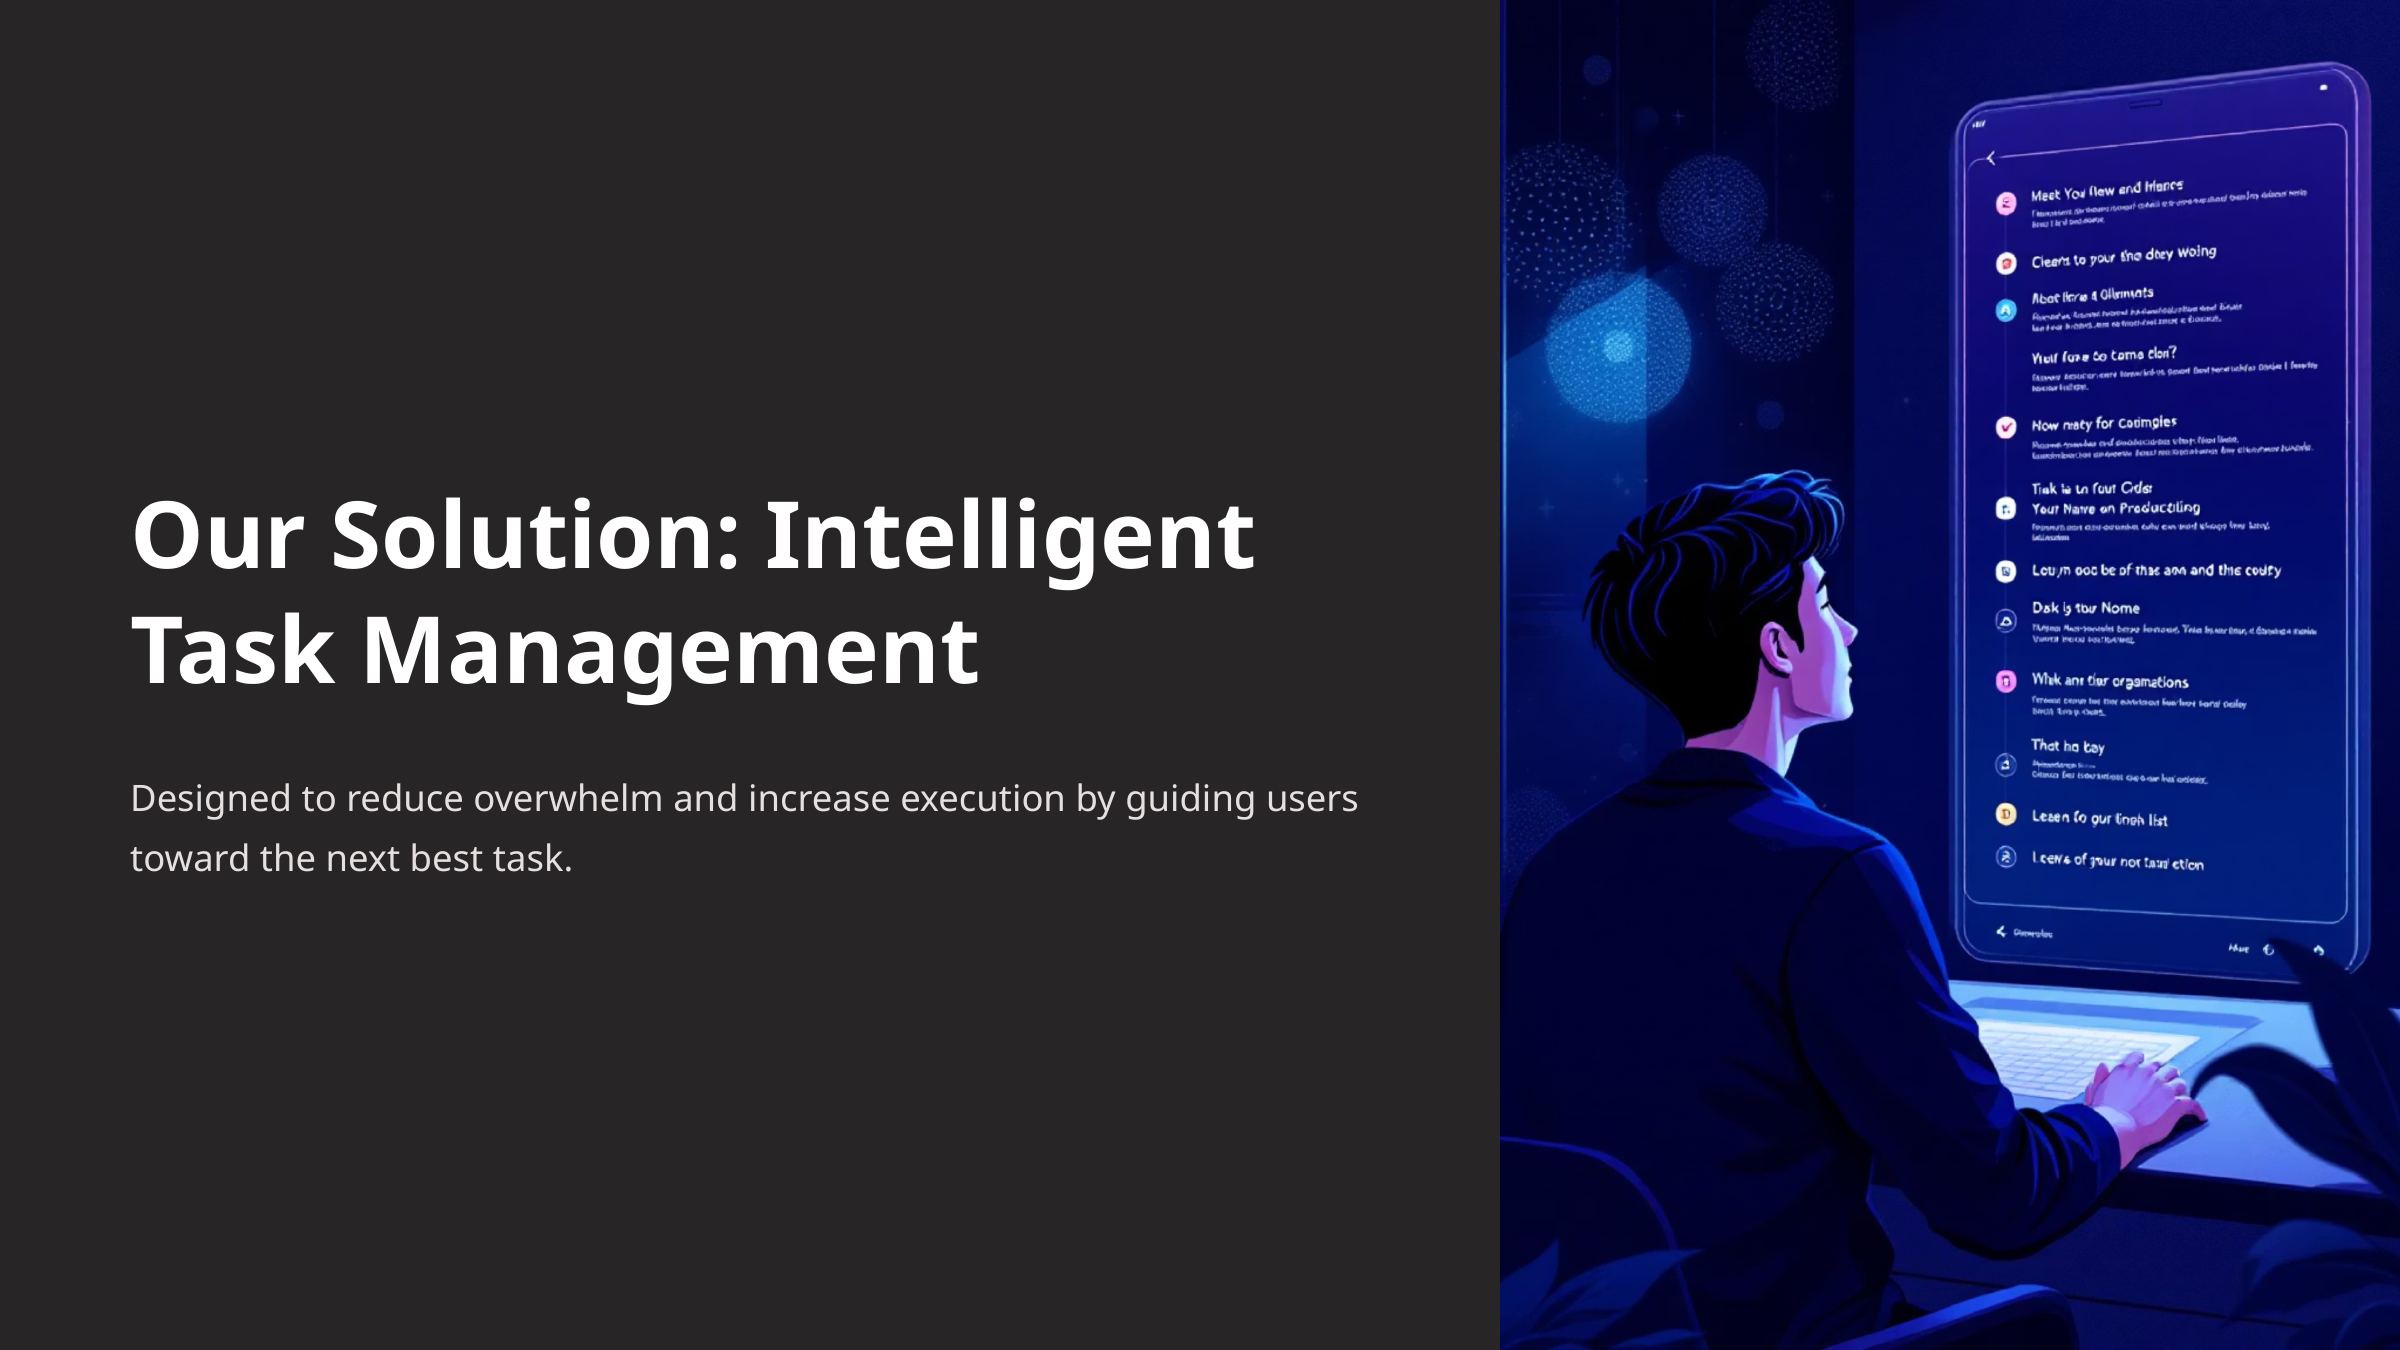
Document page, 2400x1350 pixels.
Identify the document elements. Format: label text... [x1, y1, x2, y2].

text_box Our Solution: Intelligent Task Management [130, 471, 1370, 704]
text_box Designed to reduce overwhelm and increase execution by guiding users toward the next best task. [130, 759, 1370, 879]
picture [1499, 0, 2400, 1350]
